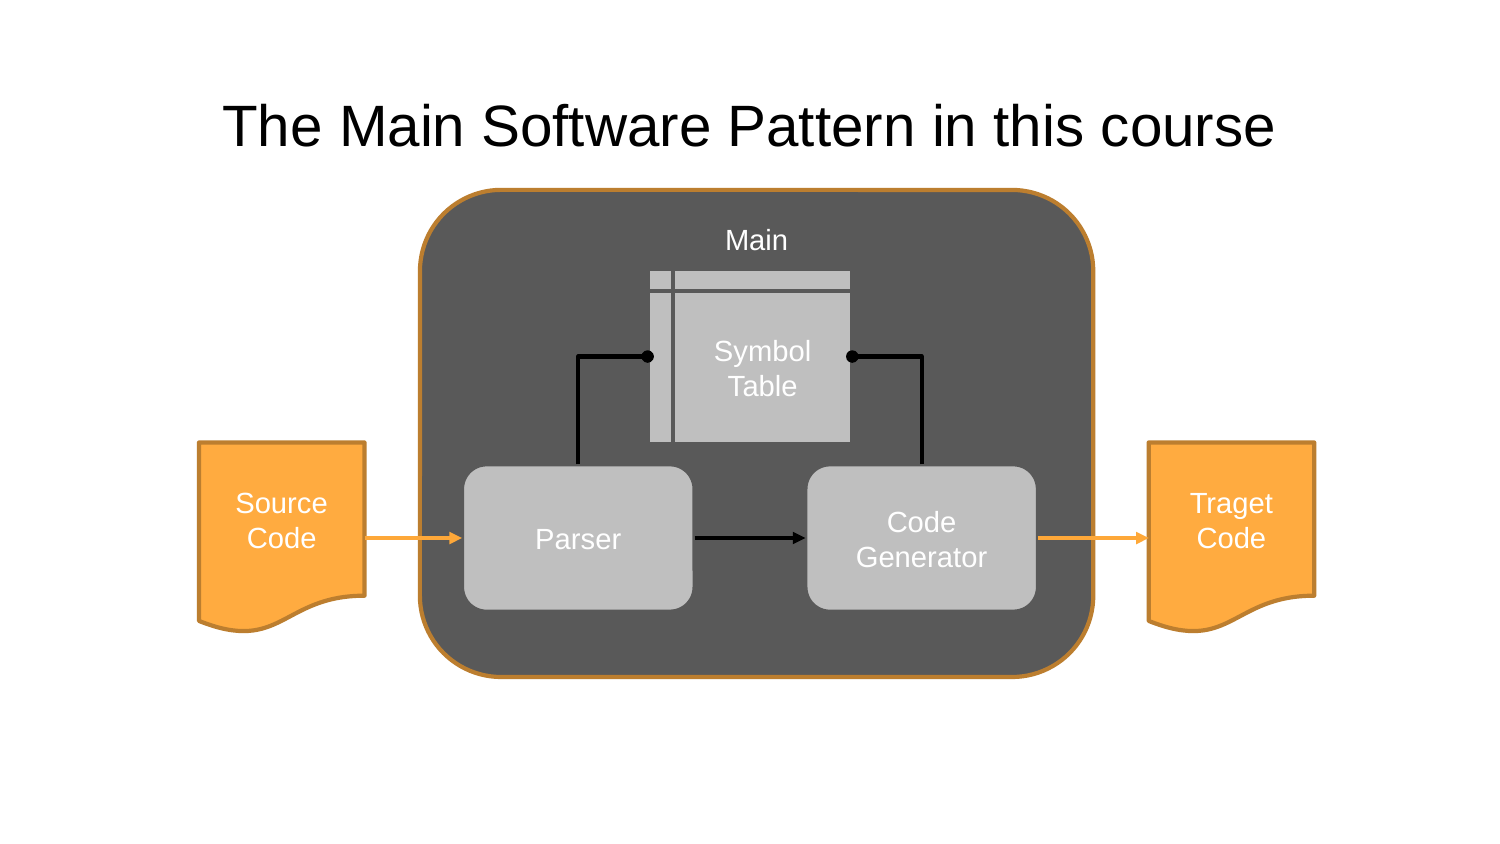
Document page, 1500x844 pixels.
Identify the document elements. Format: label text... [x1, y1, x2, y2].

text_box Source Code [196, 440, 367, 634]
text_box Symbol Table [646, 267, 854, 446]
text_box Parser [459, 462, 697, 614]
text_box Main [417, 547, 1096, 680]
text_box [832, 375, 942, 446]
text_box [558, 375, 667, 446]
text_box Code Generator [803, 462, 1041, 614]
text_box Traget Code [1146, 440, 1317, 634]
text_box Main [417, 187, 1096, 536]
title The Main Software Pattern in this course [51, 72, 1449, 167]
